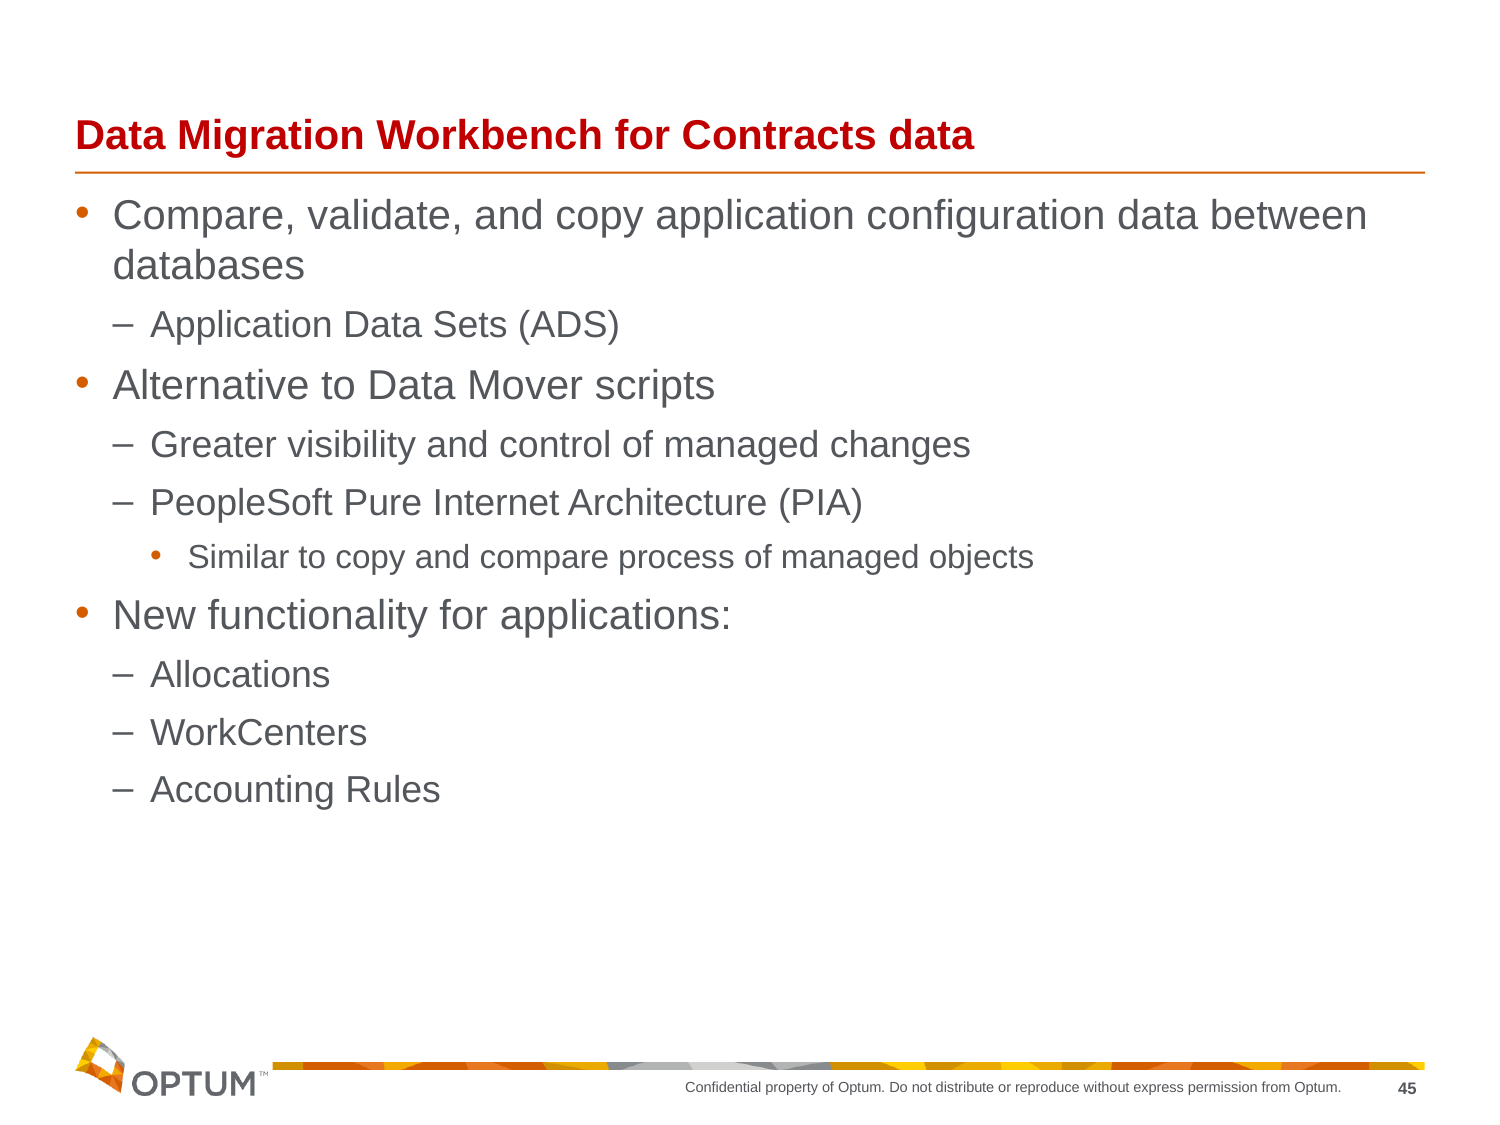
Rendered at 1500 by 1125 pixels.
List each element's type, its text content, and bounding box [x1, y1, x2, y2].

list Compare, validate, and copy application configuration data between databases Application Data Sets (ADS) Alternative to Data Mover scripts Greater visibility and control of managed changes PeopleSoft Pure Internet Architecture (PIA) Similar to copy and compare process of managed objects New functionality for applications: Allocations WorkCenters Accounting Rules [75, 187, 1425, 1028]
picture [273, 1062, 1425, 1070]
picture [75, 1037, 268, 1096]
title Data Migration Workbench for Contracts data [75, 31, 1425, 158]
